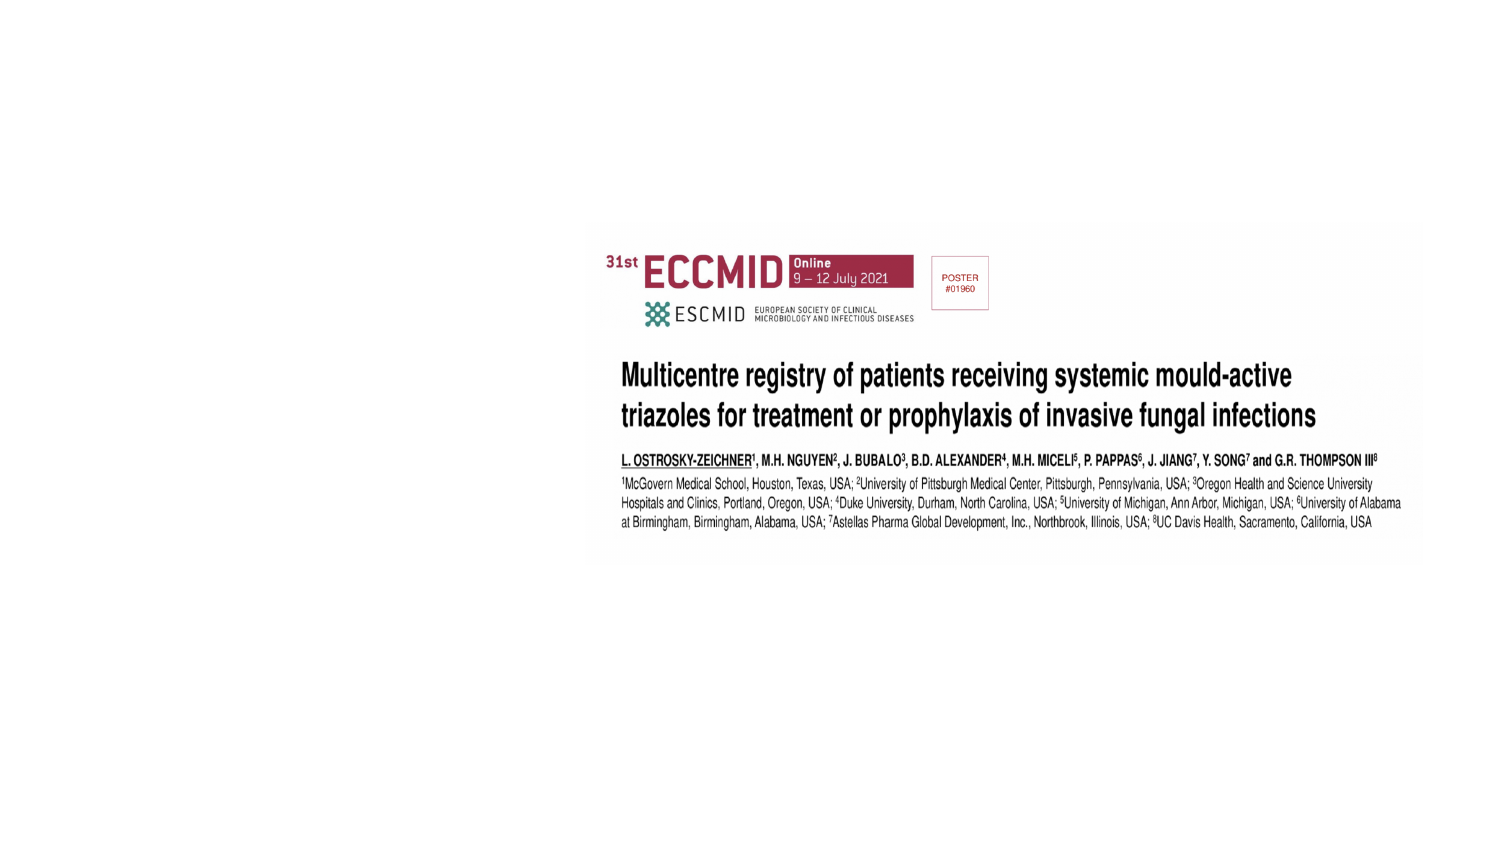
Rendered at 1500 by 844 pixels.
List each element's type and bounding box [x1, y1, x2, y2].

picture [585, 222, 1424, 565]
